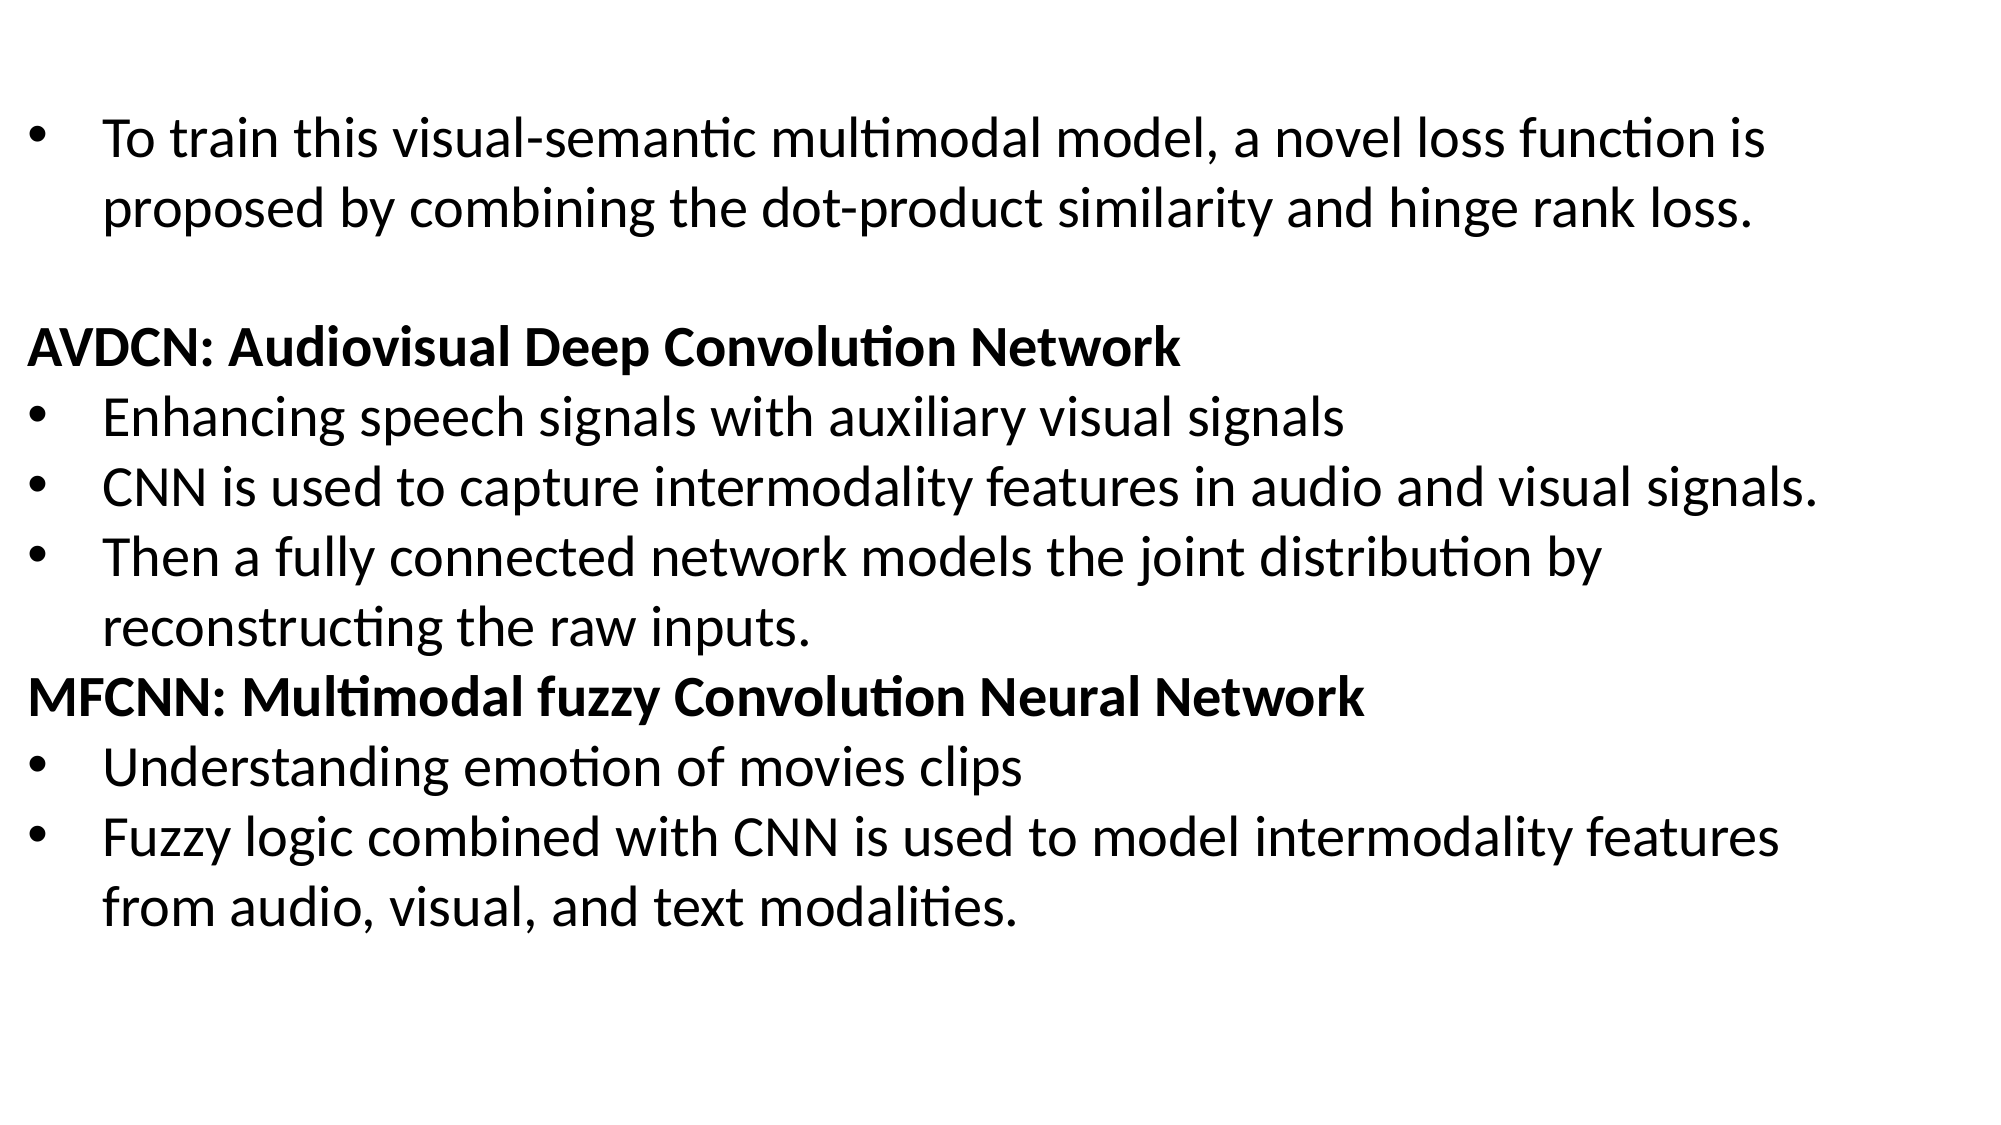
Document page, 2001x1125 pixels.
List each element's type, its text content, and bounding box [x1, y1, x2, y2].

text_box To train this visual-semantic multimodal model, a novel loss function is proposed by combining the dot-product similarity and hinge rank loss. AVDCN: Audiovisual Deep Convolution Network Enhancing speech signals with auxiliary visual signals CNN is used to capture intermodality features in audio and visual signals. Then a fully connected network models the joint distribution by reconstructing the raw inputs. MFCNN: Multimodal fuzzy Convolution Neural Network Understanding emotion of movies clips Fuzzy logic combined with CNN is used to model intermodality features from audio, visual, and text modalities. [12, 91, 1891, 946]
